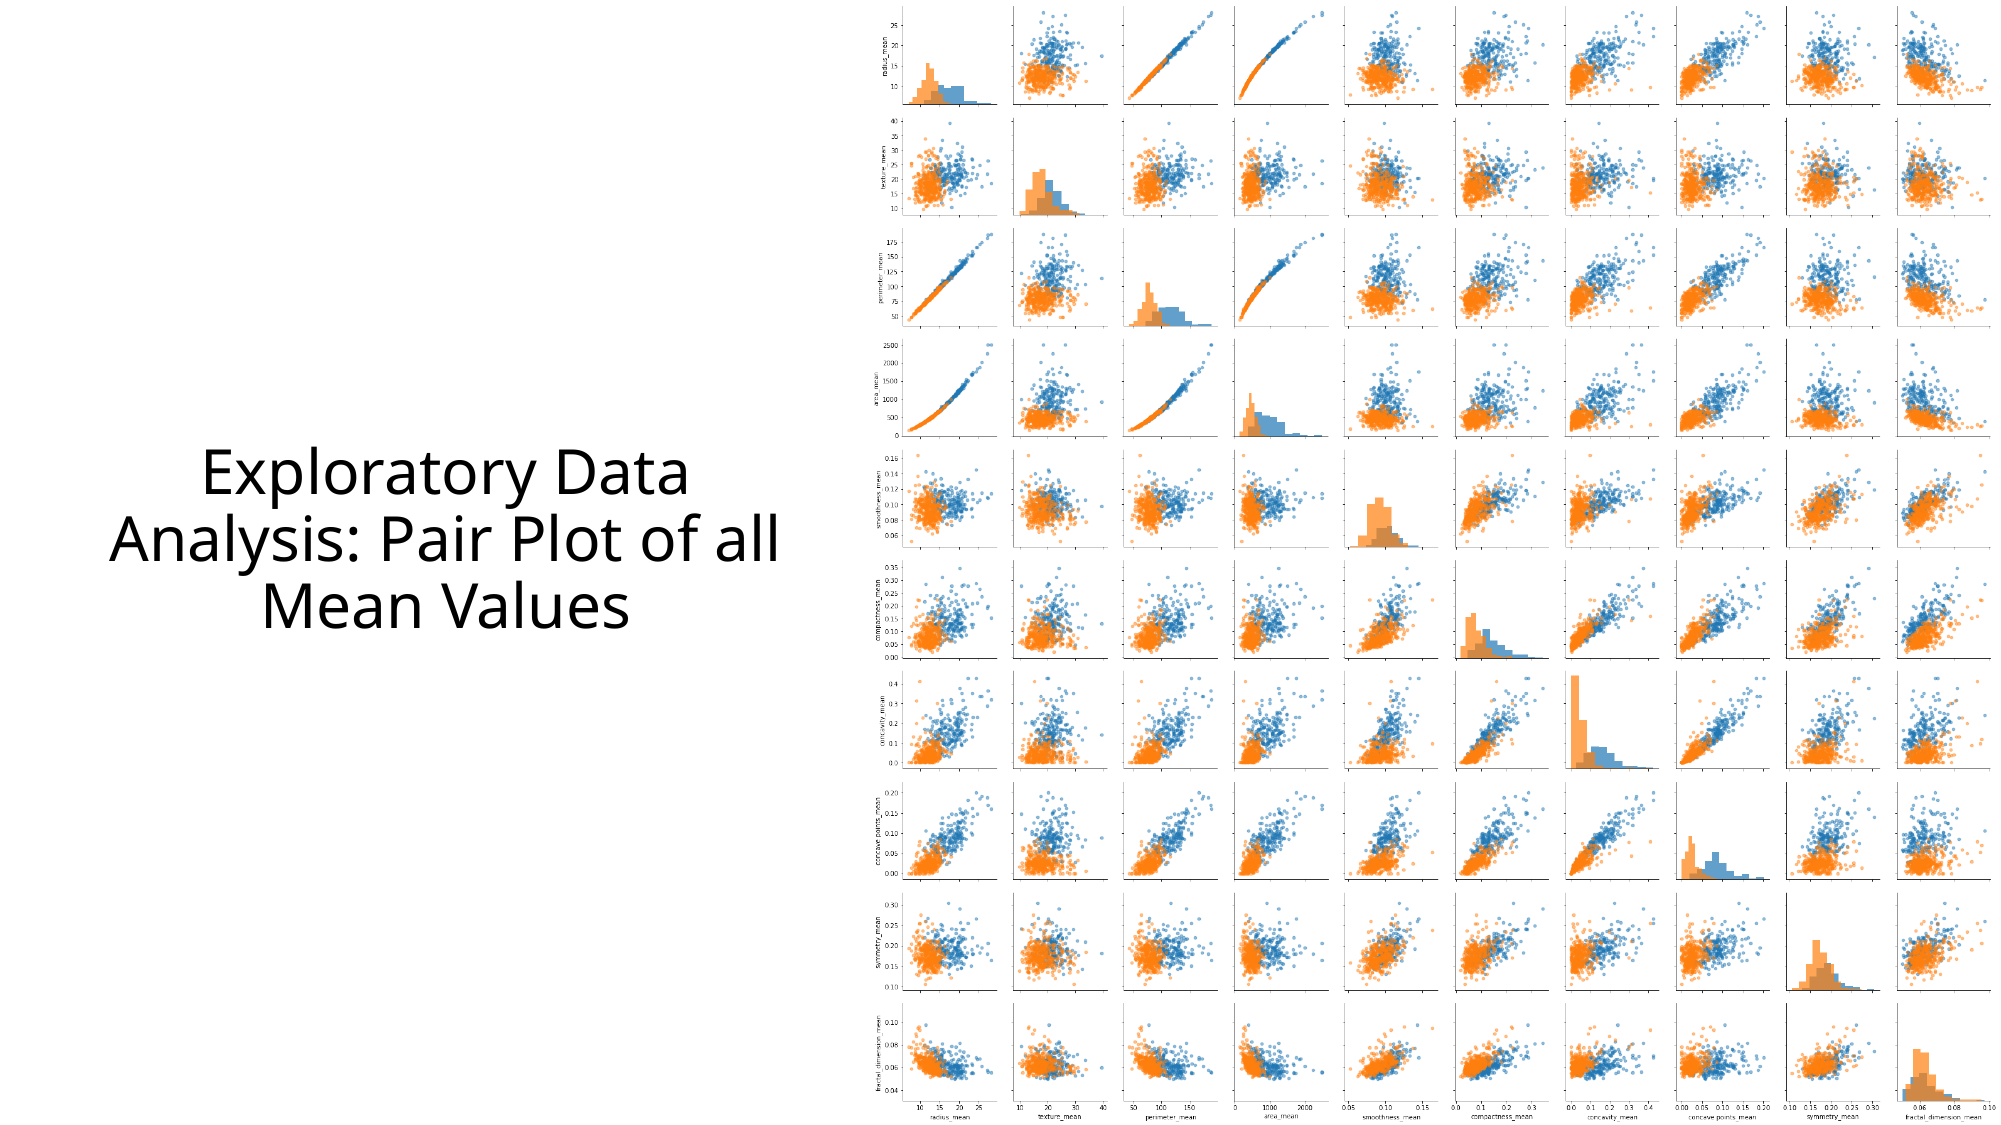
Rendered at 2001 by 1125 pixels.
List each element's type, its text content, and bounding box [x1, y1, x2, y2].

title Exploratory Data Analysis: Pair Plot of all Mean Values [89, 432, 803, 651]
picture [869, 0, 2000, 1125]
